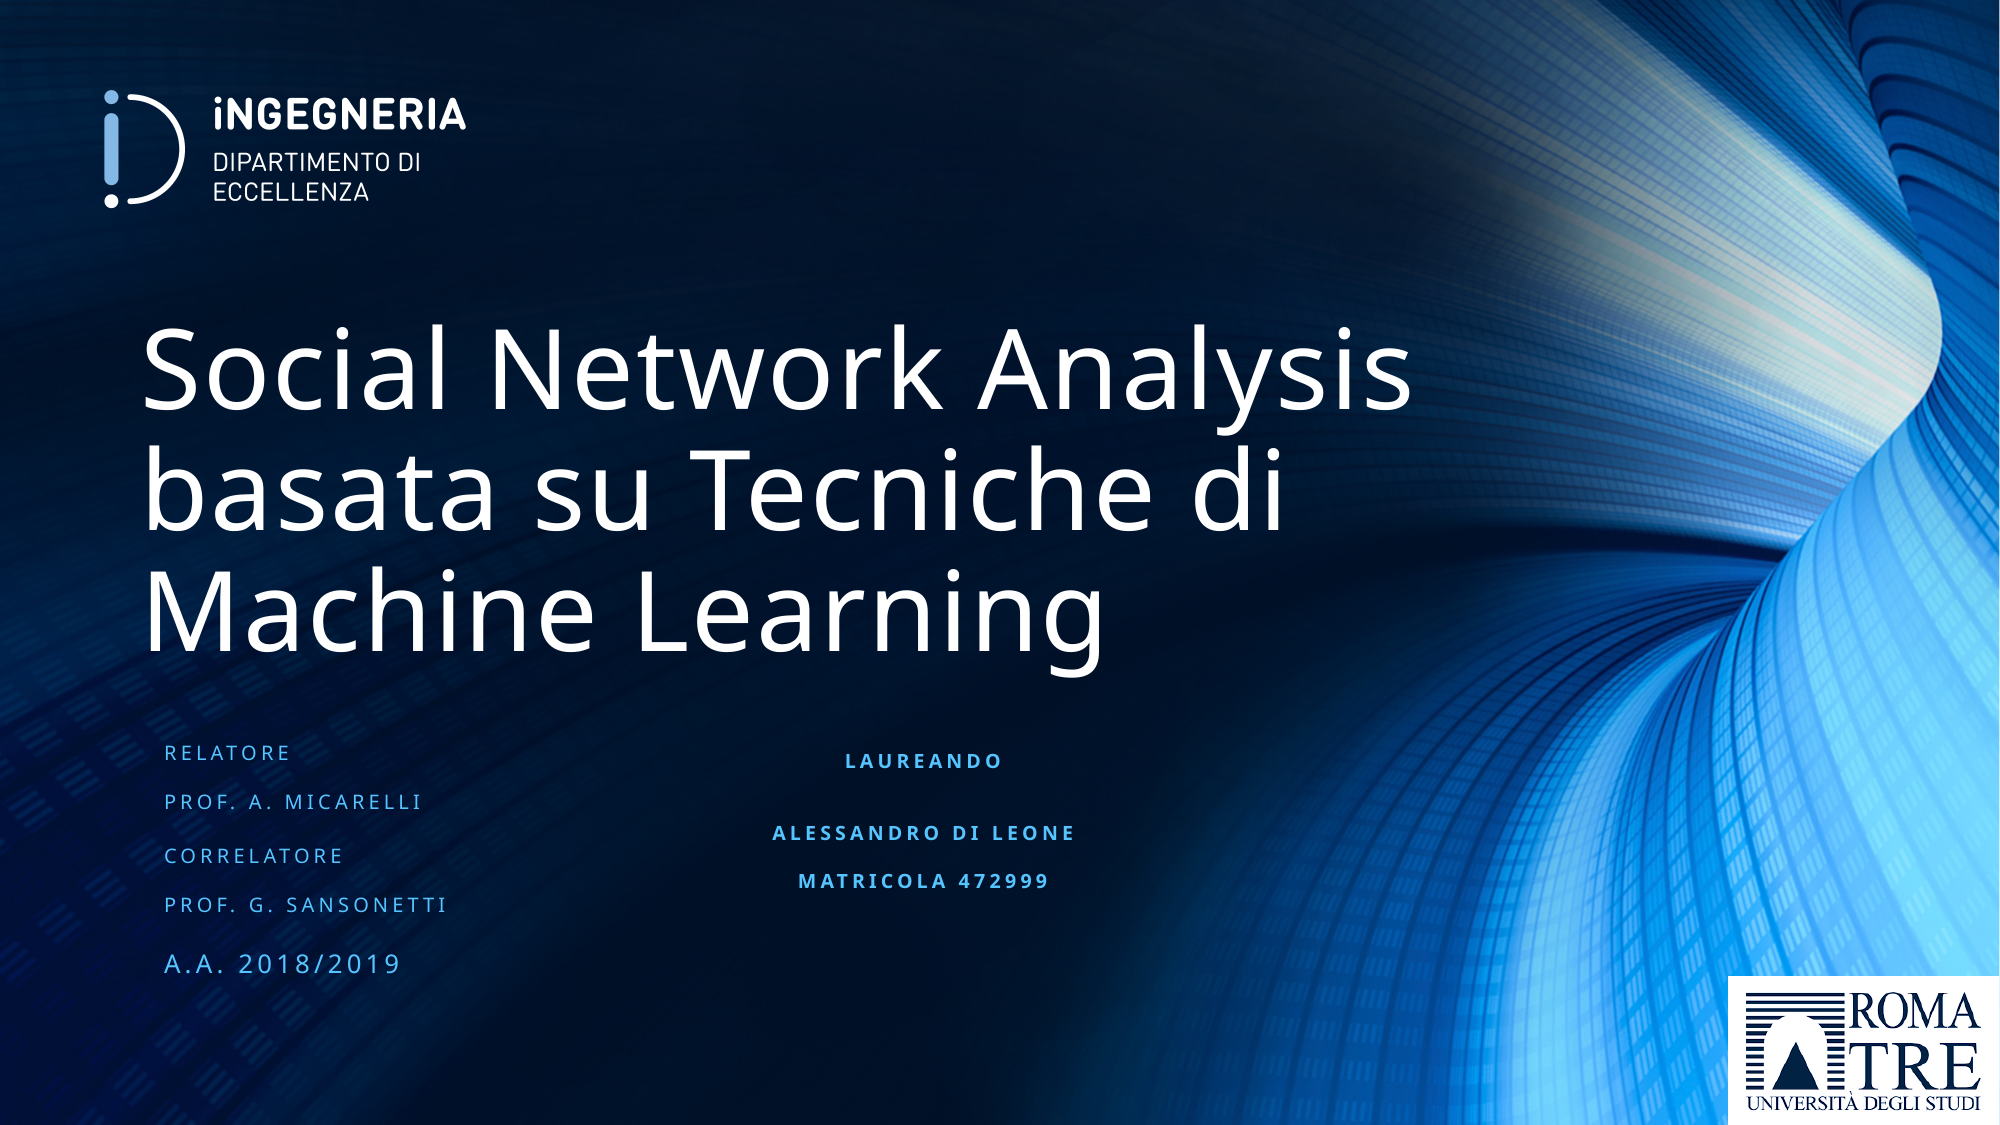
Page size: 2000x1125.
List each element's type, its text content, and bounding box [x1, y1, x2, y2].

text_box A.A. 2018/2019 [149, 940, 421, 988]
subtitle Relatore Prof. A. Micarelli [149, 733, 491, 823]
title Social Network Analysis basata su Tecniche di Machine Learning [125, 267, 1476, 684]
text_box LAUREANDO ALESSANDRO DI LEONE MATRICOLA 472999 [609, 742, 1236, 903]
text_box Correlatore Prof. G. Sansonetti [149, 836, 539, 926]
picture [0, 0, 2000, 1125]
